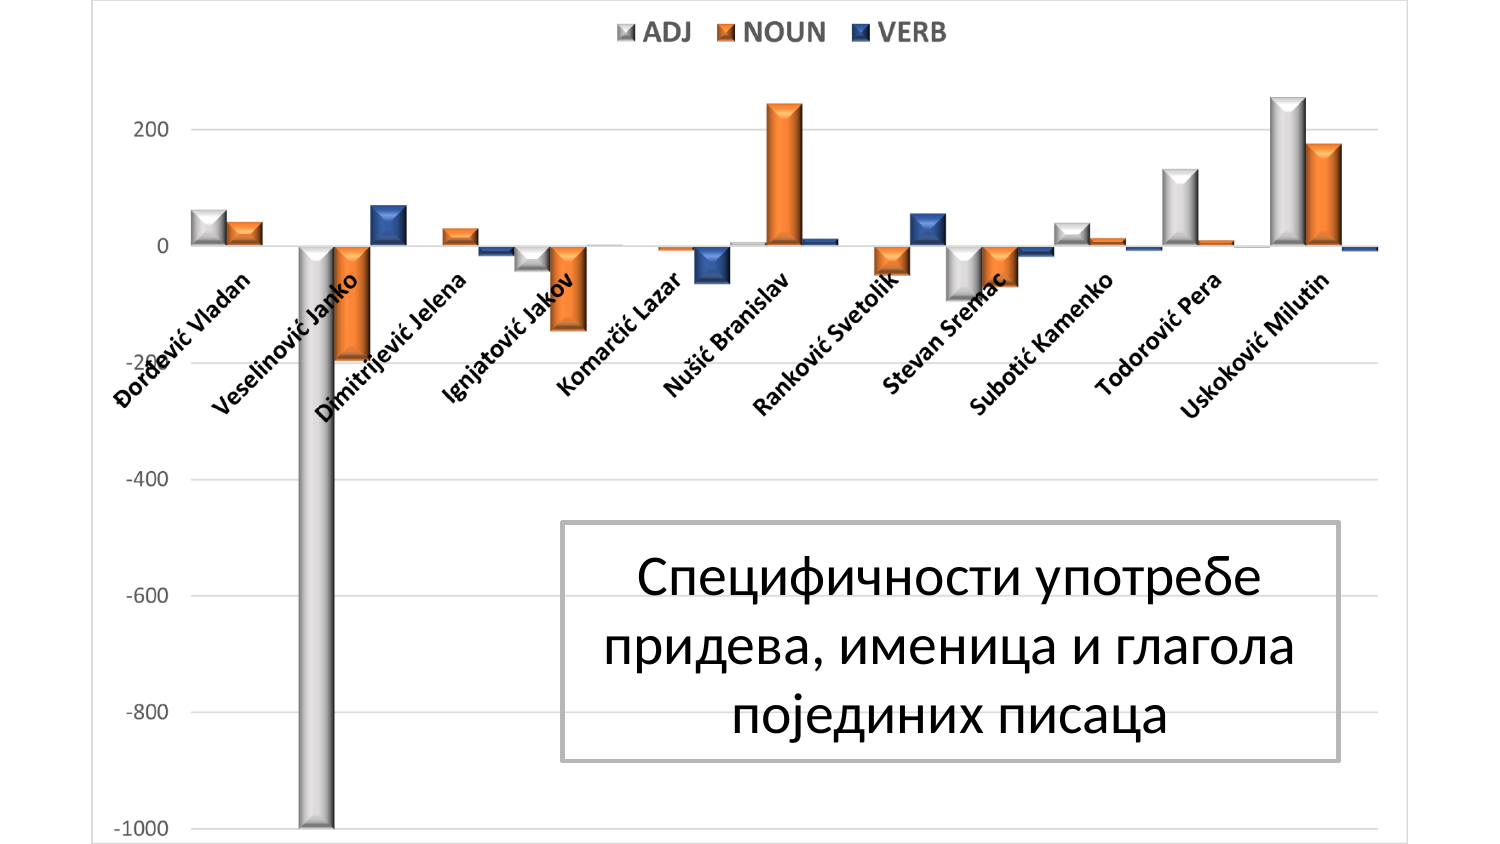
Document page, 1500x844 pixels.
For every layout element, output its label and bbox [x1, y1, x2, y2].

picture [91, 0, 1409, 844]
